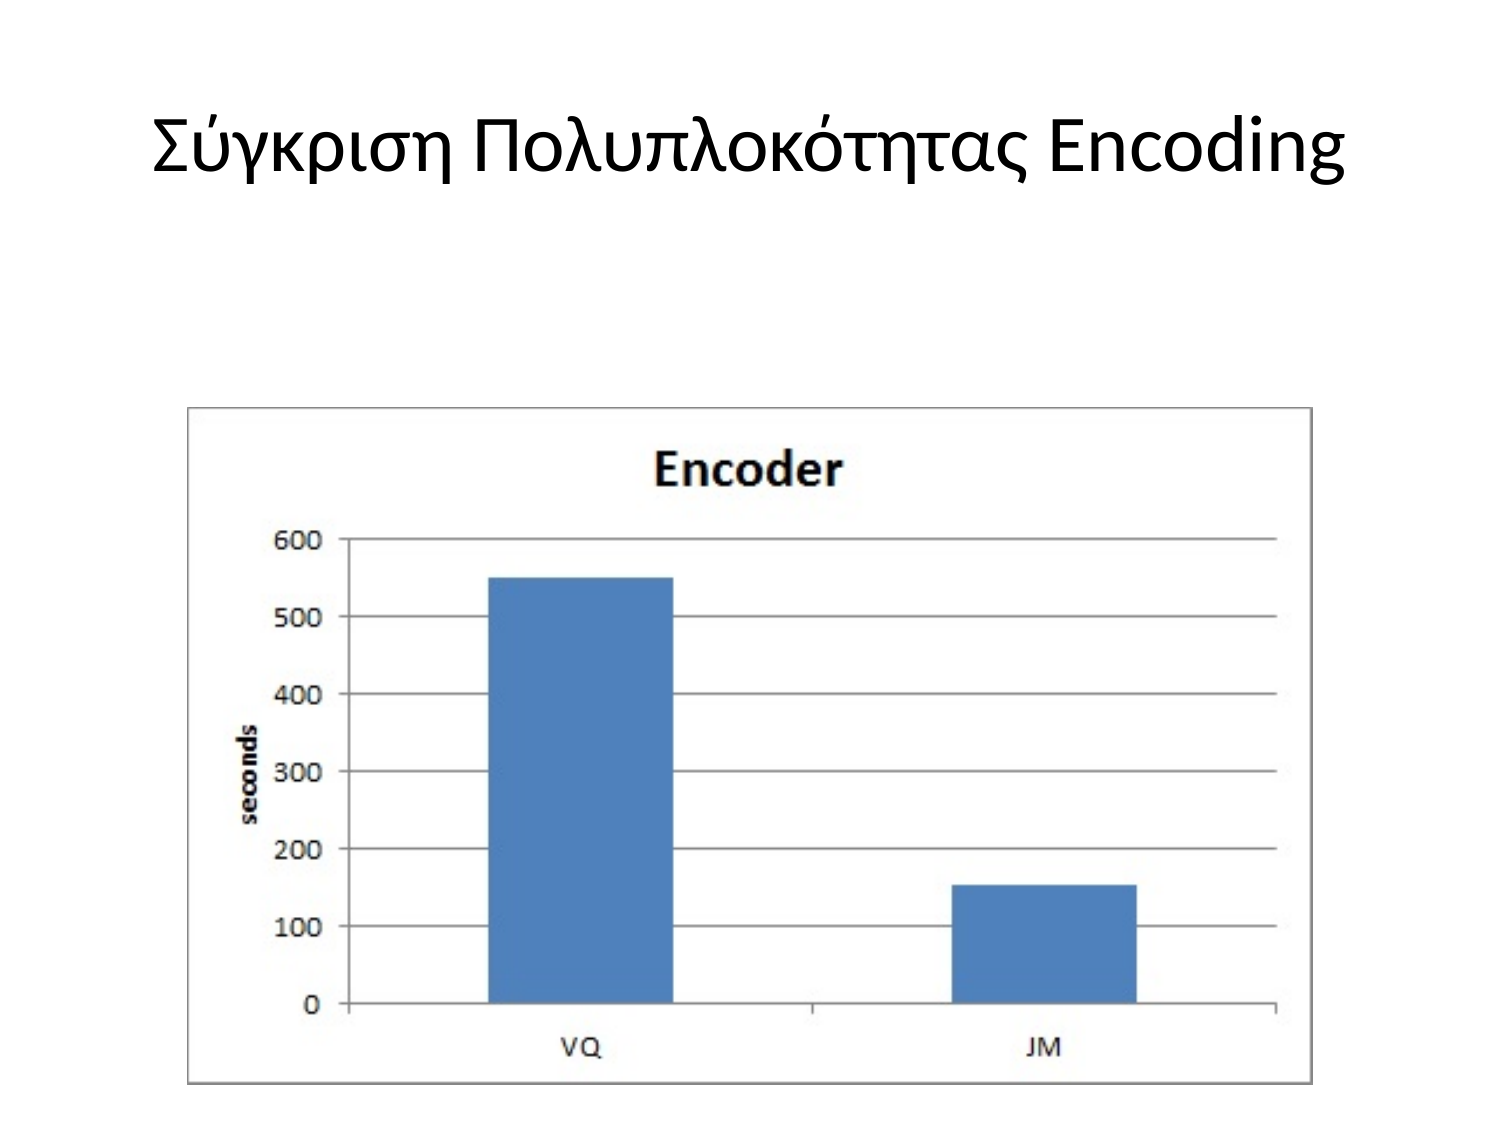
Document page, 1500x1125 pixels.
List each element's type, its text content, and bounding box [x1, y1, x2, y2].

title Σύγκριση Πολυπλοκότητας Encoding [75, 45, 1425, 233]
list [186, 407, 1314, 1085]
